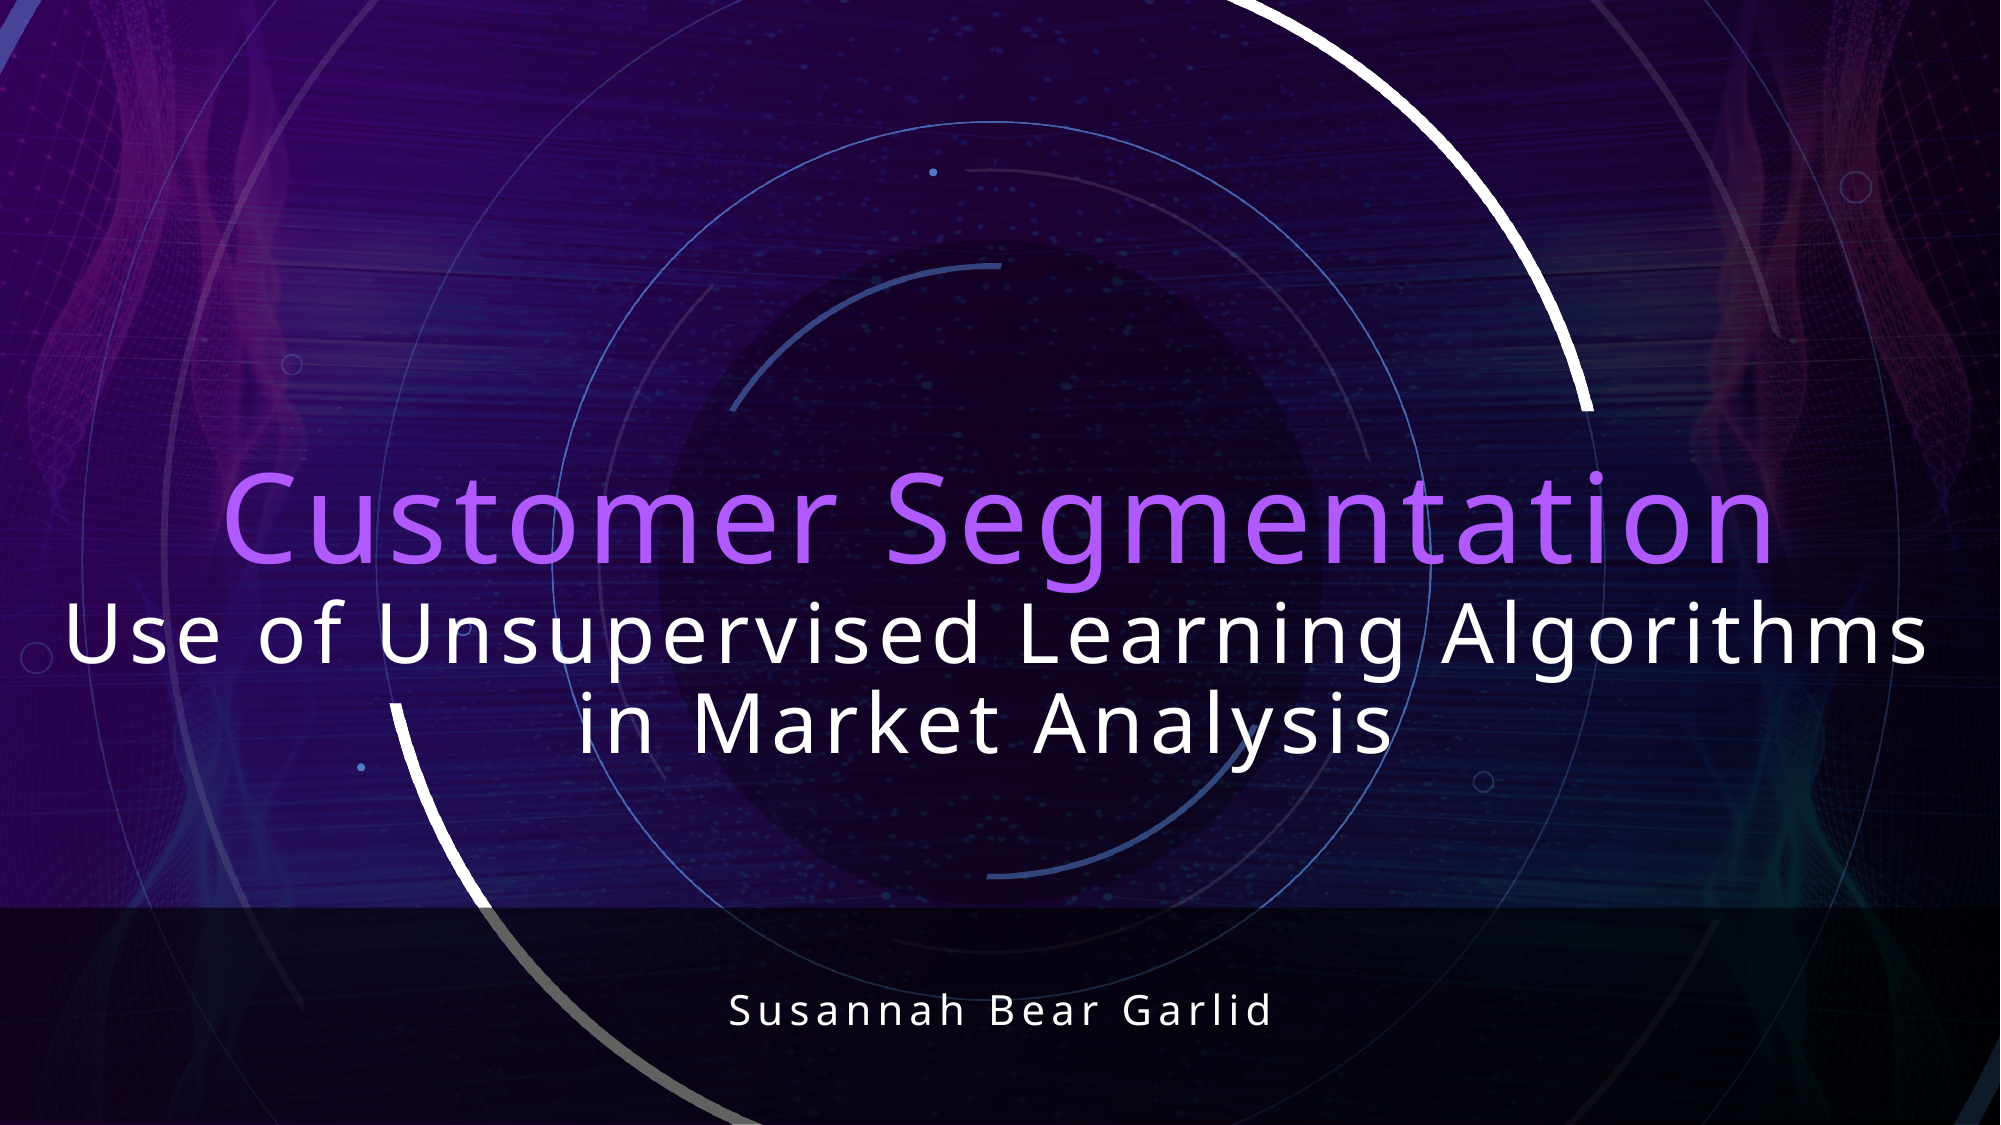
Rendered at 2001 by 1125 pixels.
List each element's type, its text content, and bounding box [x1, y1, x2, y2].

title Customer Segmentation [0, 414, 2000, 583]
subtitle Use of Unsupervised Learning Algorithms in Market Analysis [0, 583, 2000, 841]
picture [0, 841, 2000, 907]
list Susannah Bear Garlid [0, 907, 2000, 1125]
picture [0, 0, 2000, 414]
